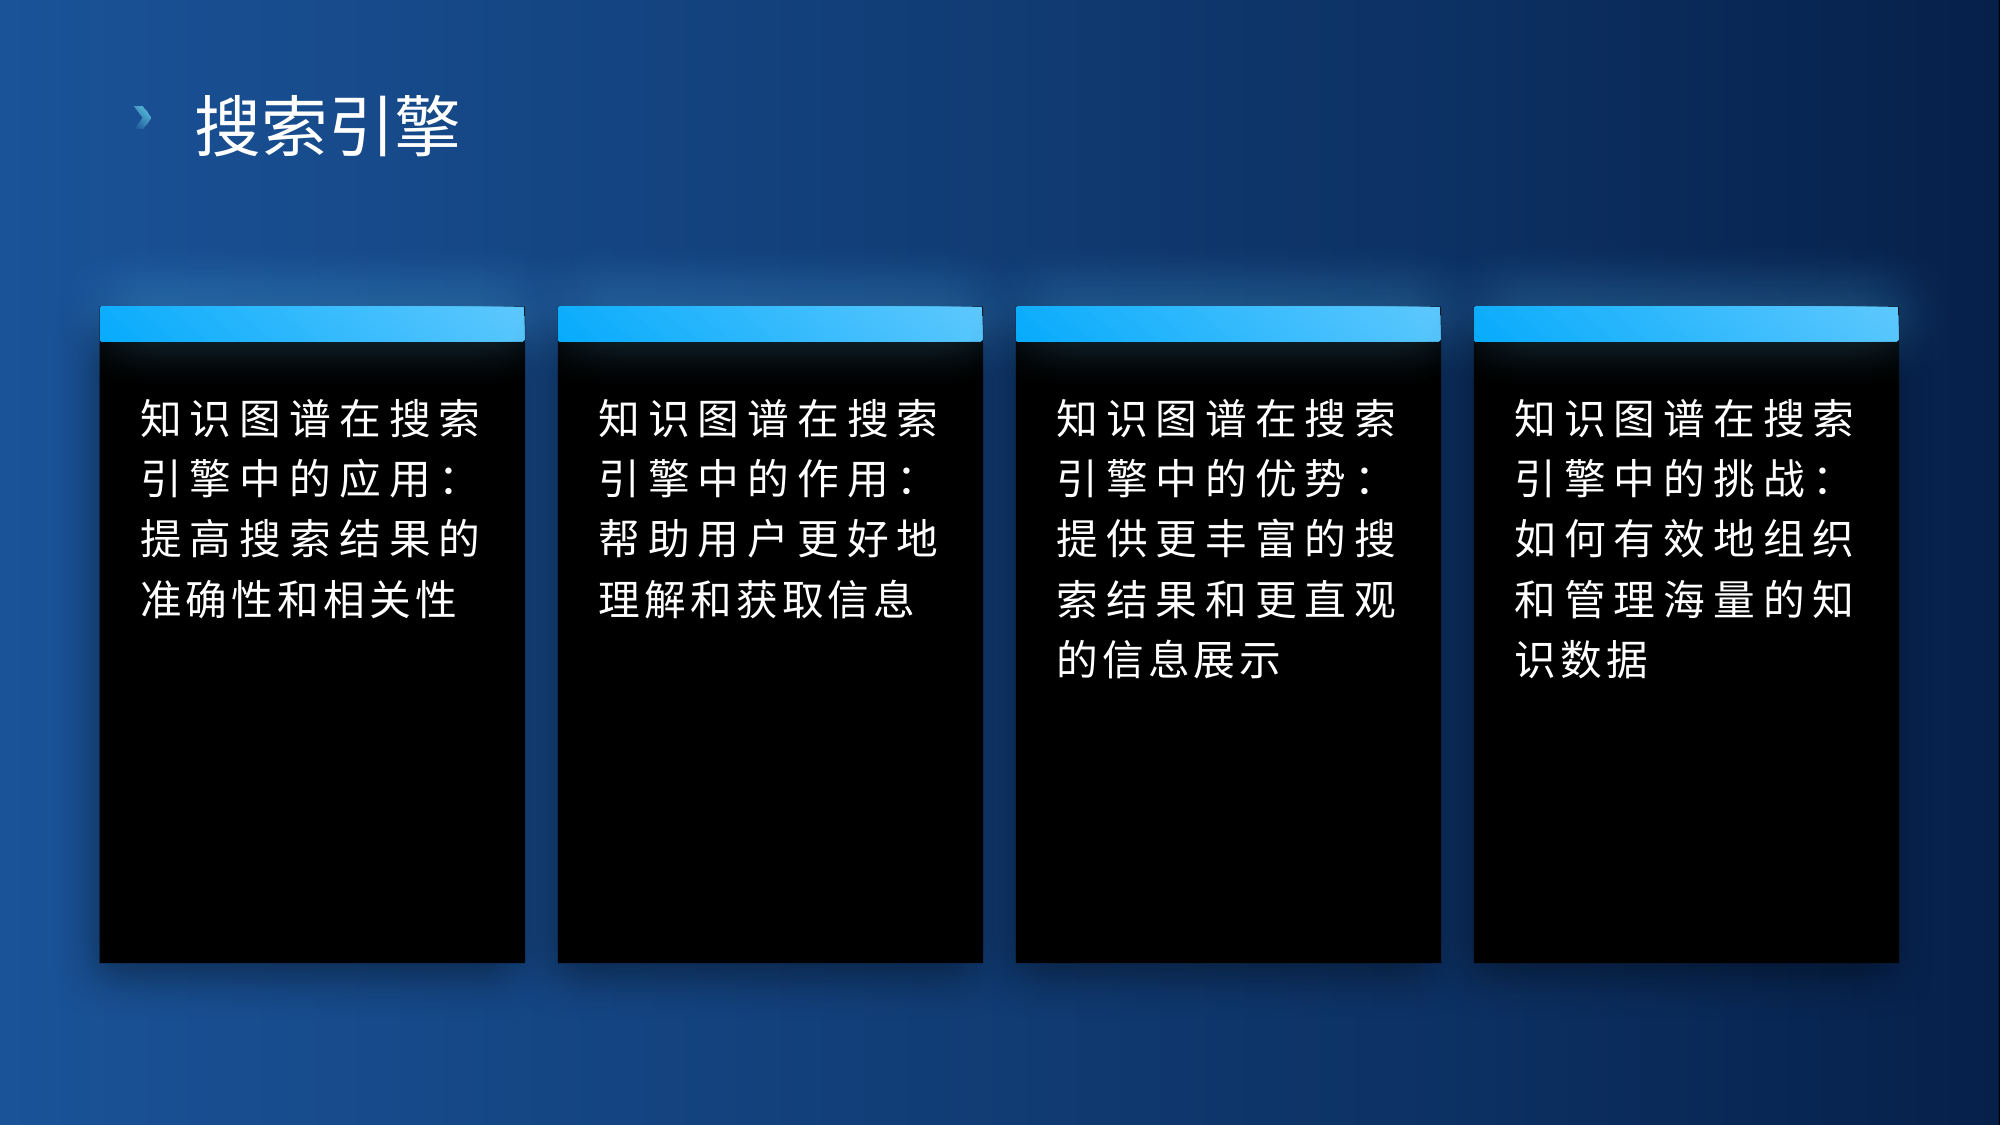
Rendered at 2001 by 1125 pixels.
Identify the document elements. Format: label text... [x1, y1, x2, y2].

text_box [1015, 305, 1442, 343]
text_box 知识图谱在搜索引擎中的挑战：如何有效地组织和管理海量的知识数据 [1499, 375, 1874, 935]
picture [0, 0, 2001, 1125]
text_box [99, 356, 524, 964]
text_box 知识图谱在搜索引擎中的应用：提高搜索结果的准确性和相关性 [125, 375, 500, 935]
text_box 知识图谱在搜索引擎中的作用：帮助用户更好地理解和获取信息 [583, 375, 958, 935]
text_box [99, 305, 526, 343]
text_box [557, 305, 984, 343]
text_box 知识图谱在搜索引擎中的优势：提供更丰富的搜索结果和更直观的信息展示 [1041, 375, 1416, 935]
text_box [1473, 360, 1900, 964]
title 搜索引擎 [179, 67, 1900, 168]
text_box [557, 356, 982, 964]
text_box [1473, 305, 1900, 343]
text_box [1015, 360, 1440, 964]
